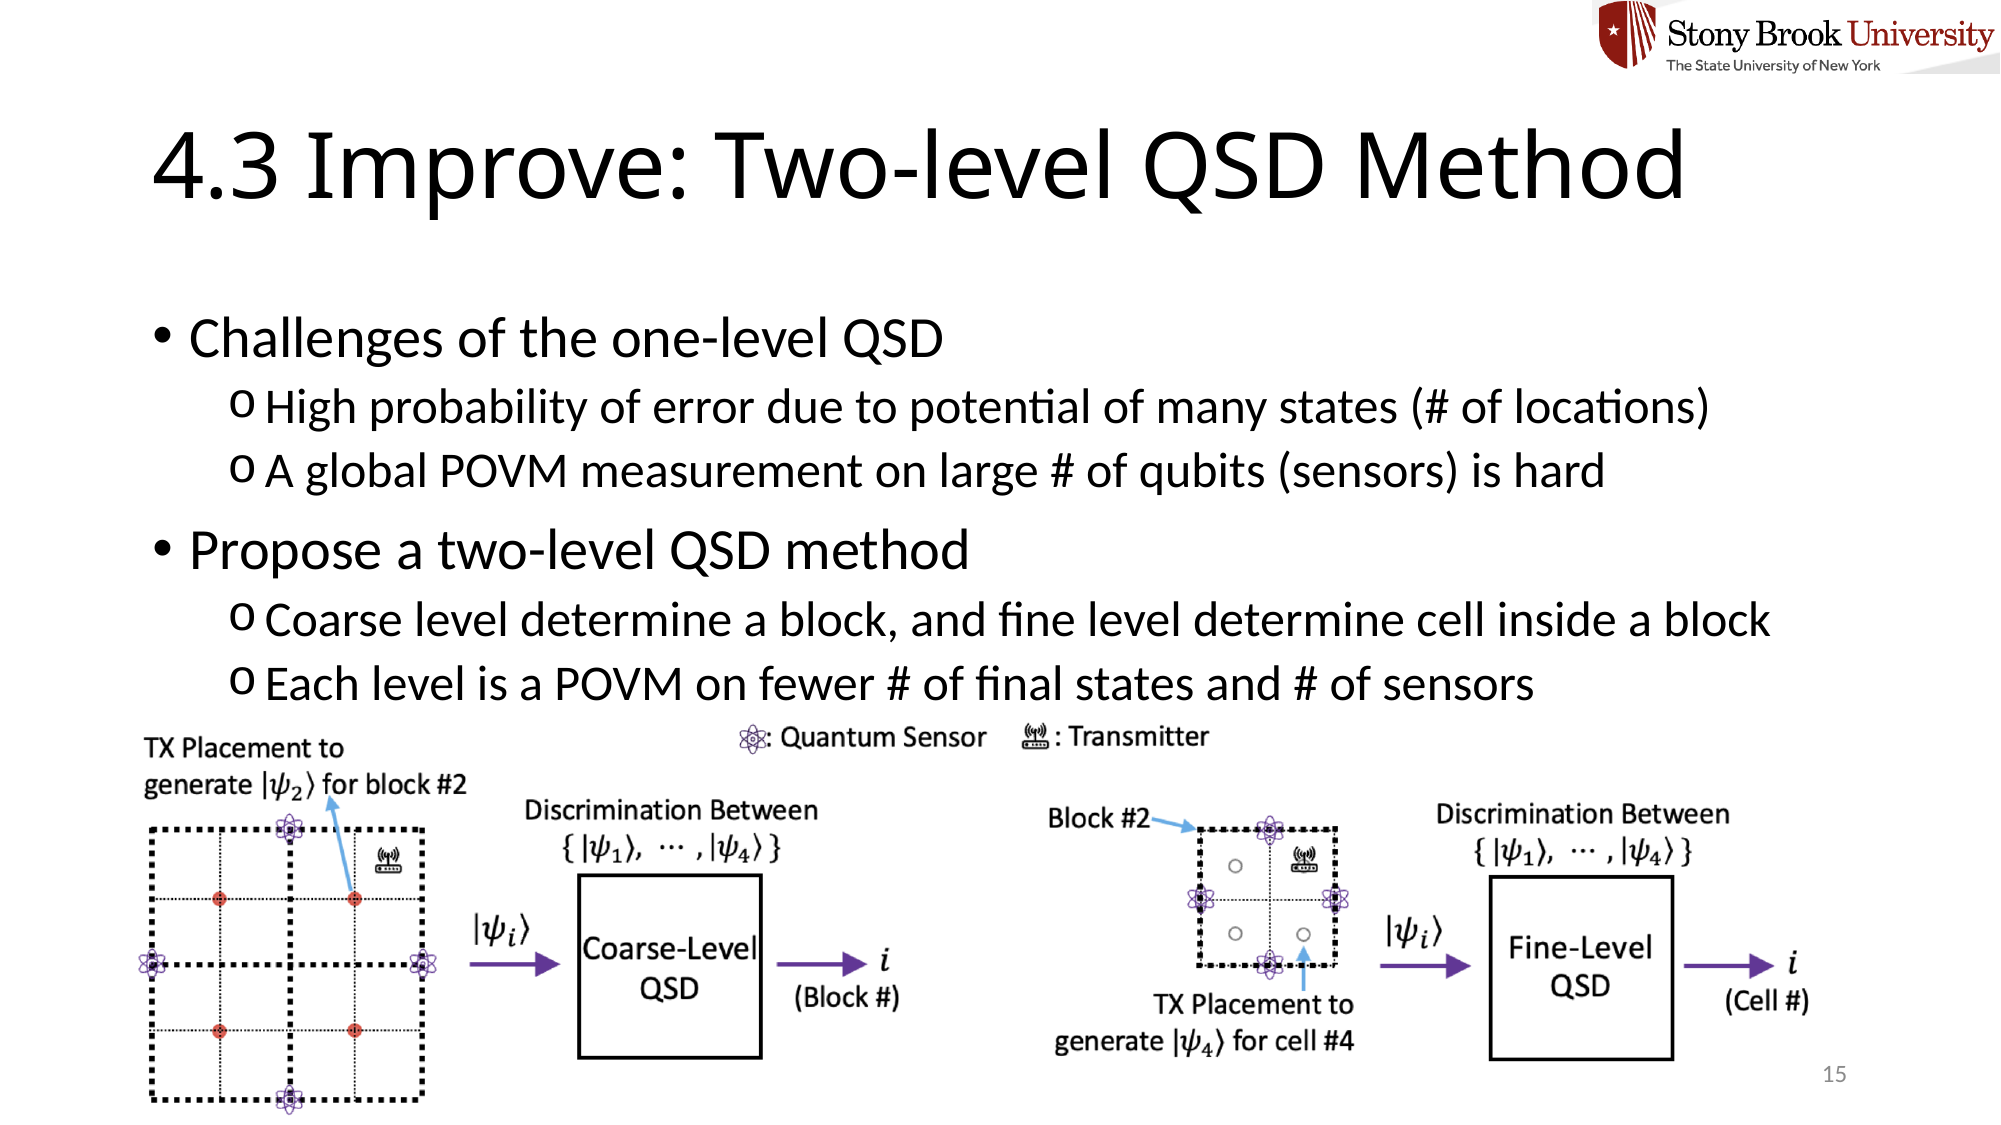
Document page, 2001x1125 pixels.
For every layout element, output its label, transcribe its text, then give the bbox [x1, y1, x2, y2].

picture [135, 717, 1813, 1120]
list Challenges of the one-level QSD High probability of error due to potential of many states (# of locations) A global POVM measurement on large # of qubits (sensors) is hard Propose a two-level QSD method Coarse level determine a block, and fine level determine cell inside a block Each level is a POVM on fewer # of final states and # of sensors [137, 299, 1863, 743]
slide_number 15 [1813, 1042, 1863, 1103]
picture [1592, 0, 2000, 74]
title 4.3 Improve: Two-level QSD Method [137, 59, 1863, 278]
